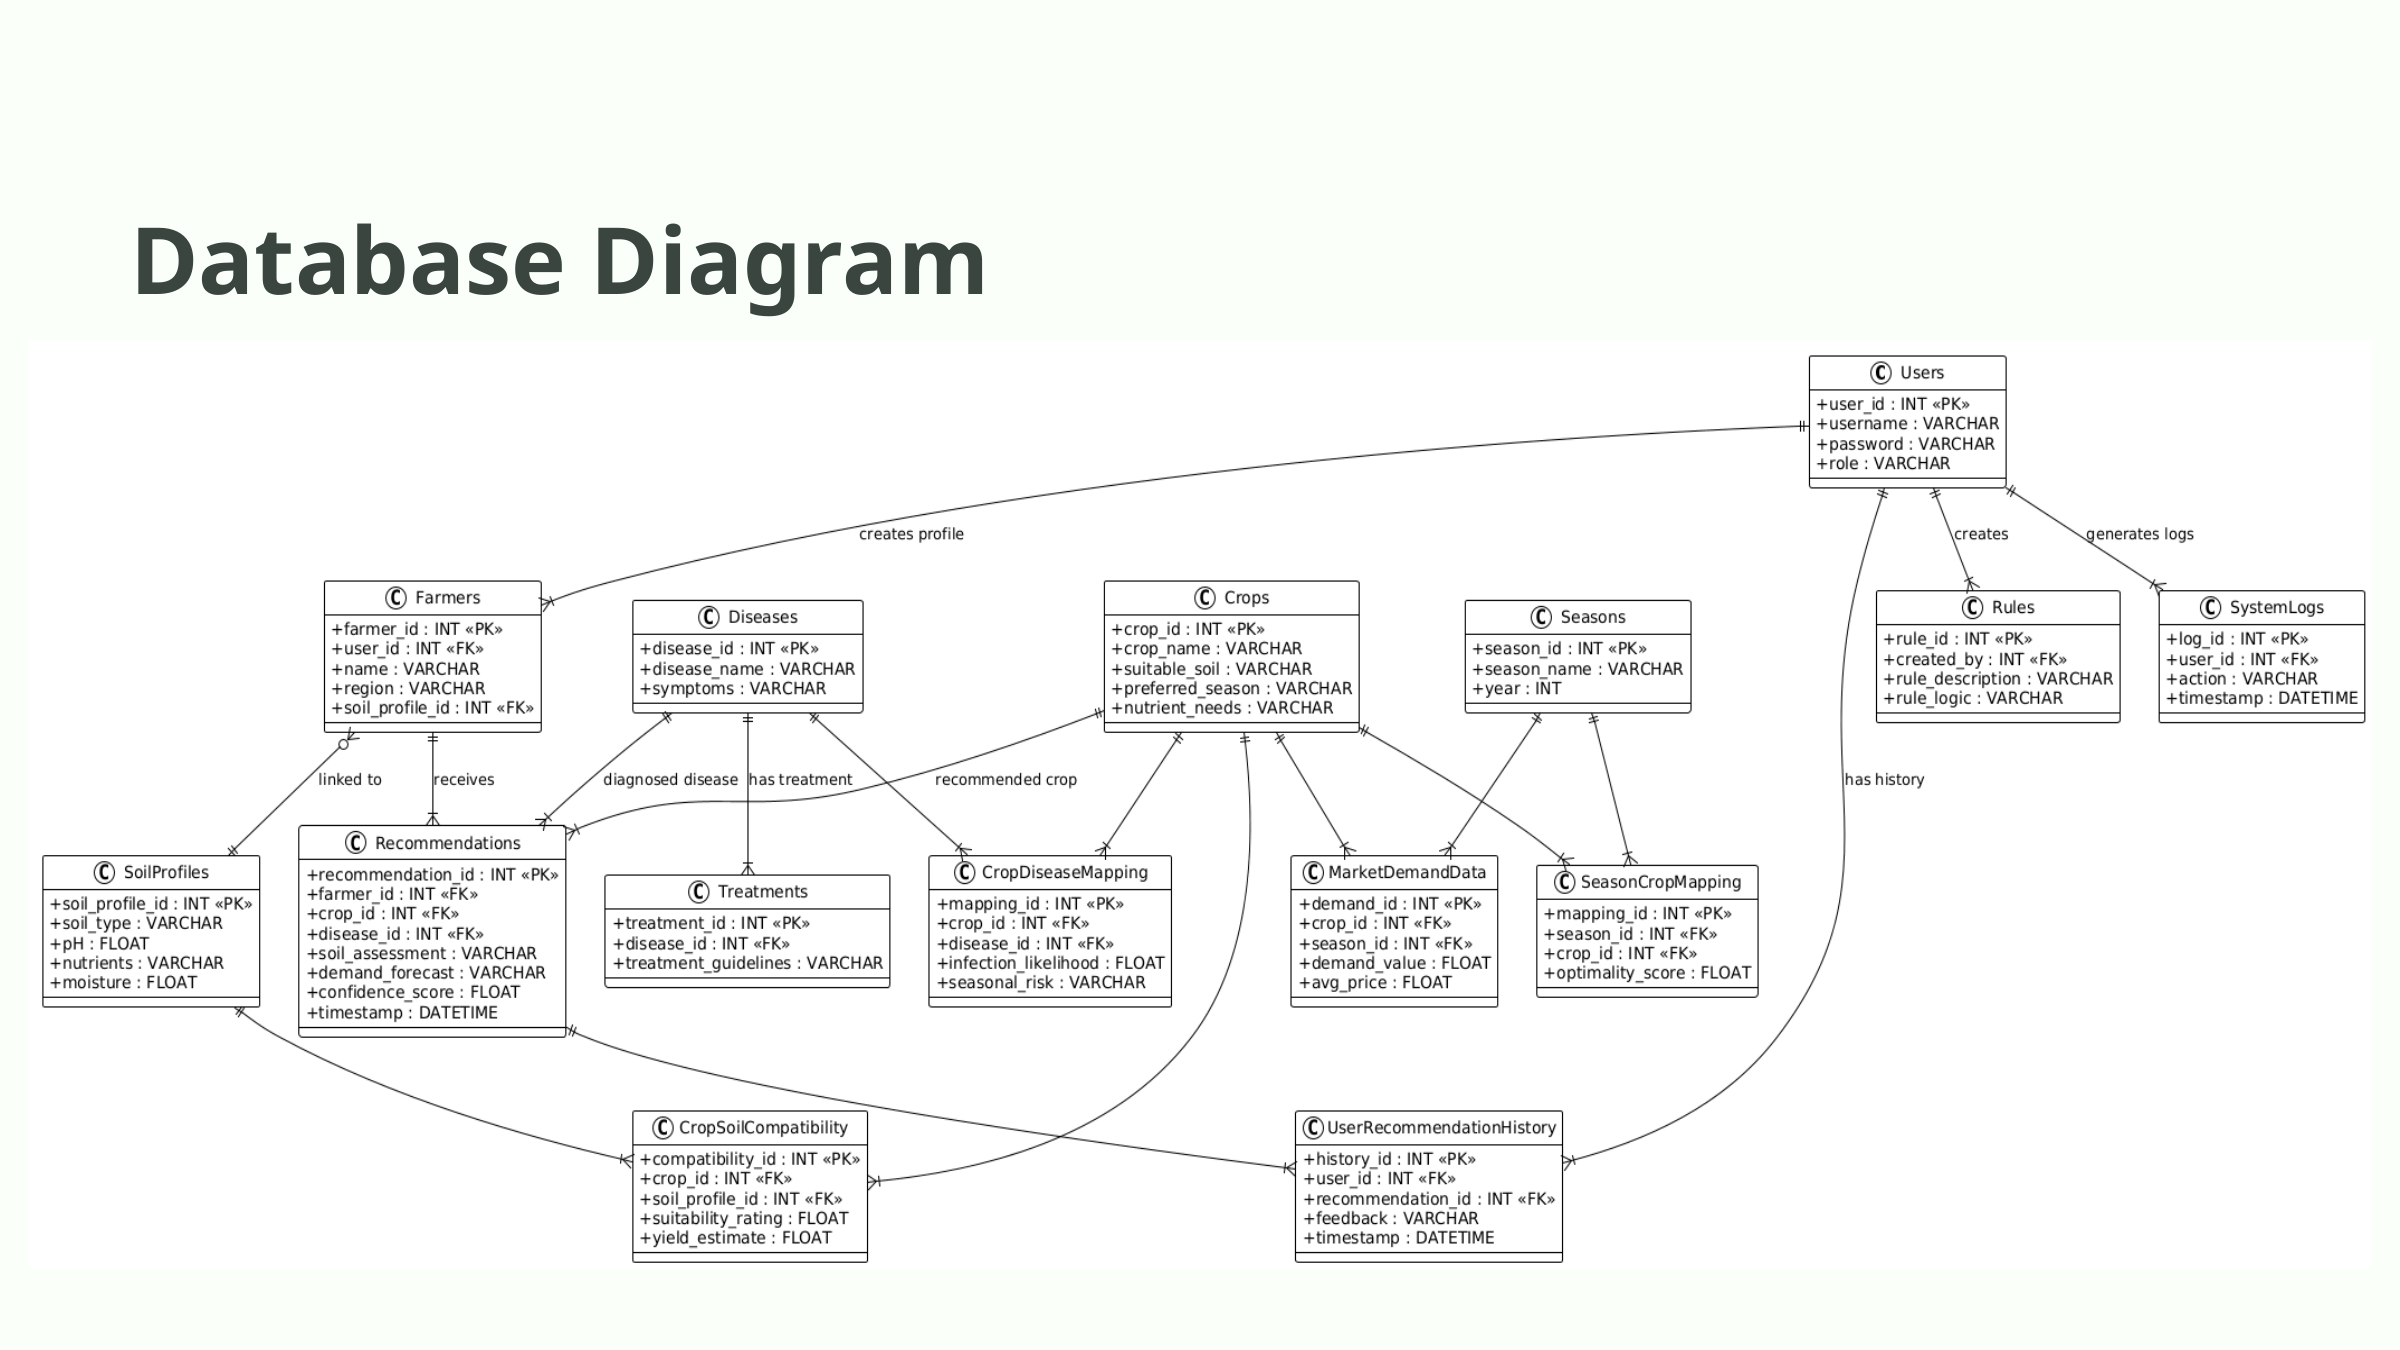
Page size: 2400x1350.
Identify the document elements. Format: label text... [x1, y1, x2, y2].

text_box Database Diagram [130, 197, 1061, 314]
picture [29, 341, 2371, 1269]
